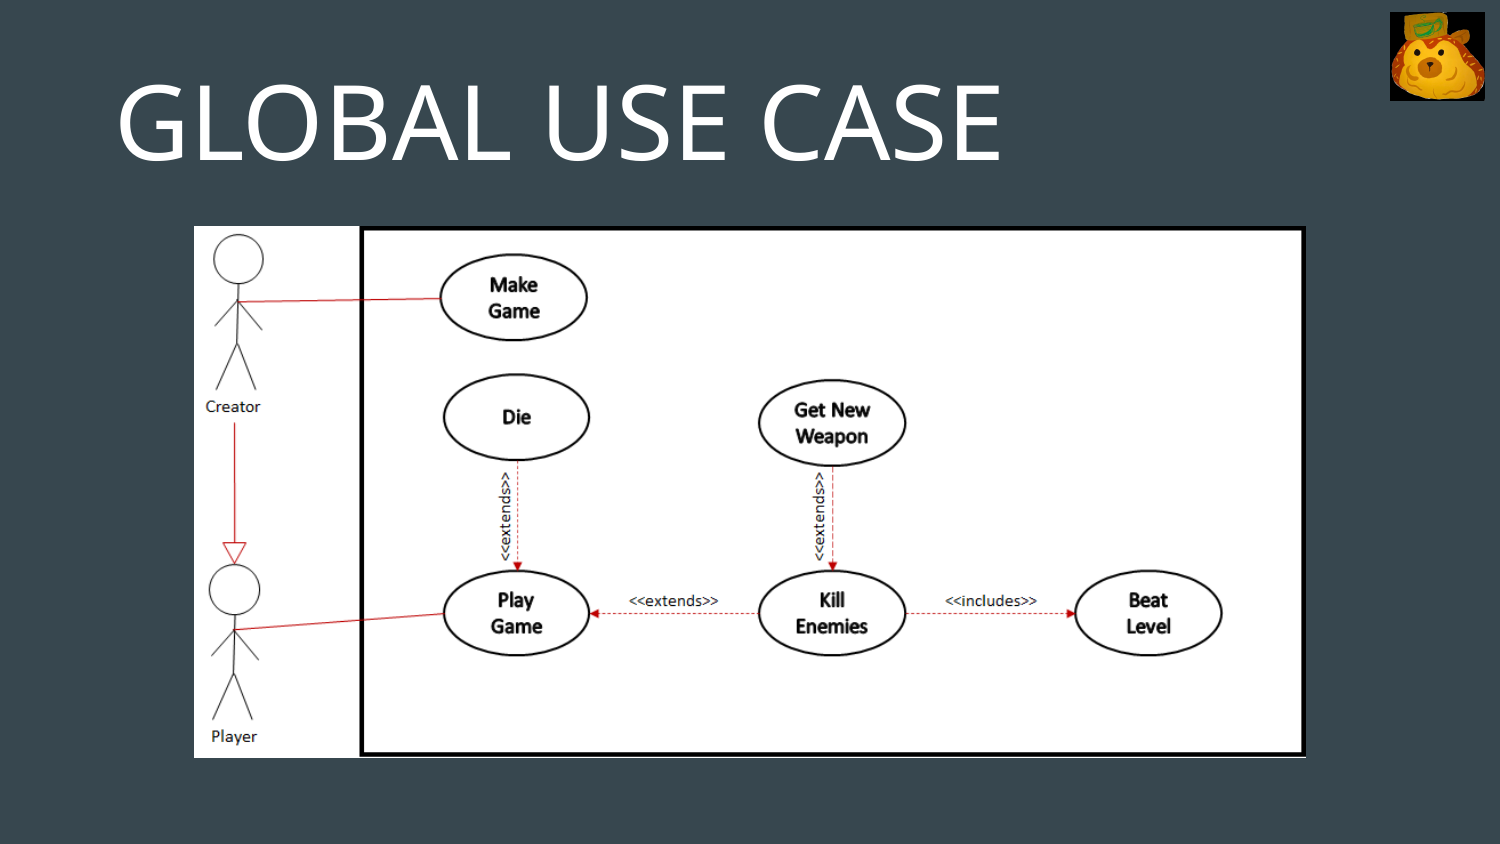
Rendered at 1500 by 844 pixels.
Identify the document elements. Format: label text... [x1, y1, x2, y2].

picture [194, 226, 1306, 759]
title GLOBAL USE CASE [103, 44, 1397, 208]
picture [1390, 12, 1486, 102]
